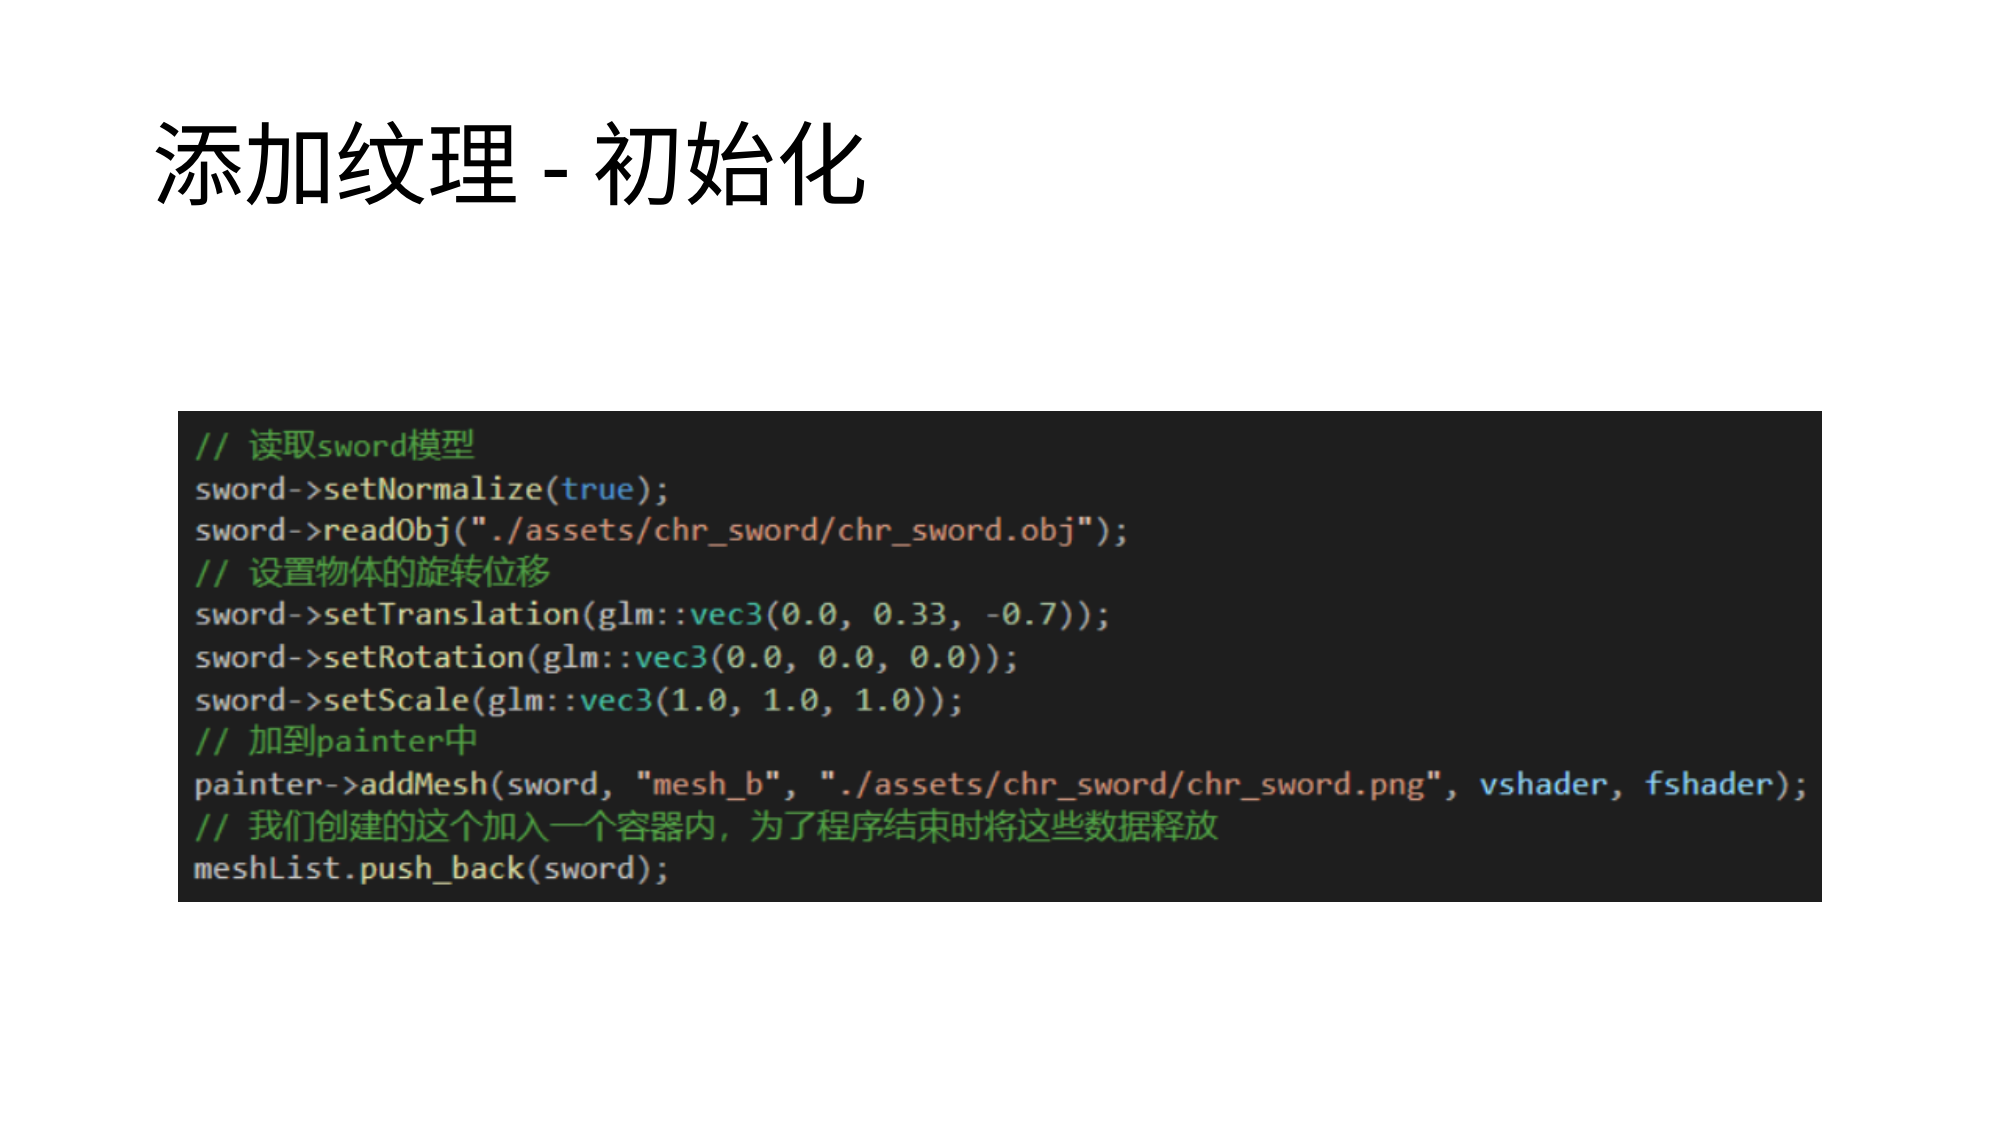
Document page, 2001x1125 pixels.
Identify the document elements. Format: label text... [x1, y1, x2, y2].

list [178, 410, 1822, 902]
title 添加纹理-初始化 [137, 59, 1863, 278]
